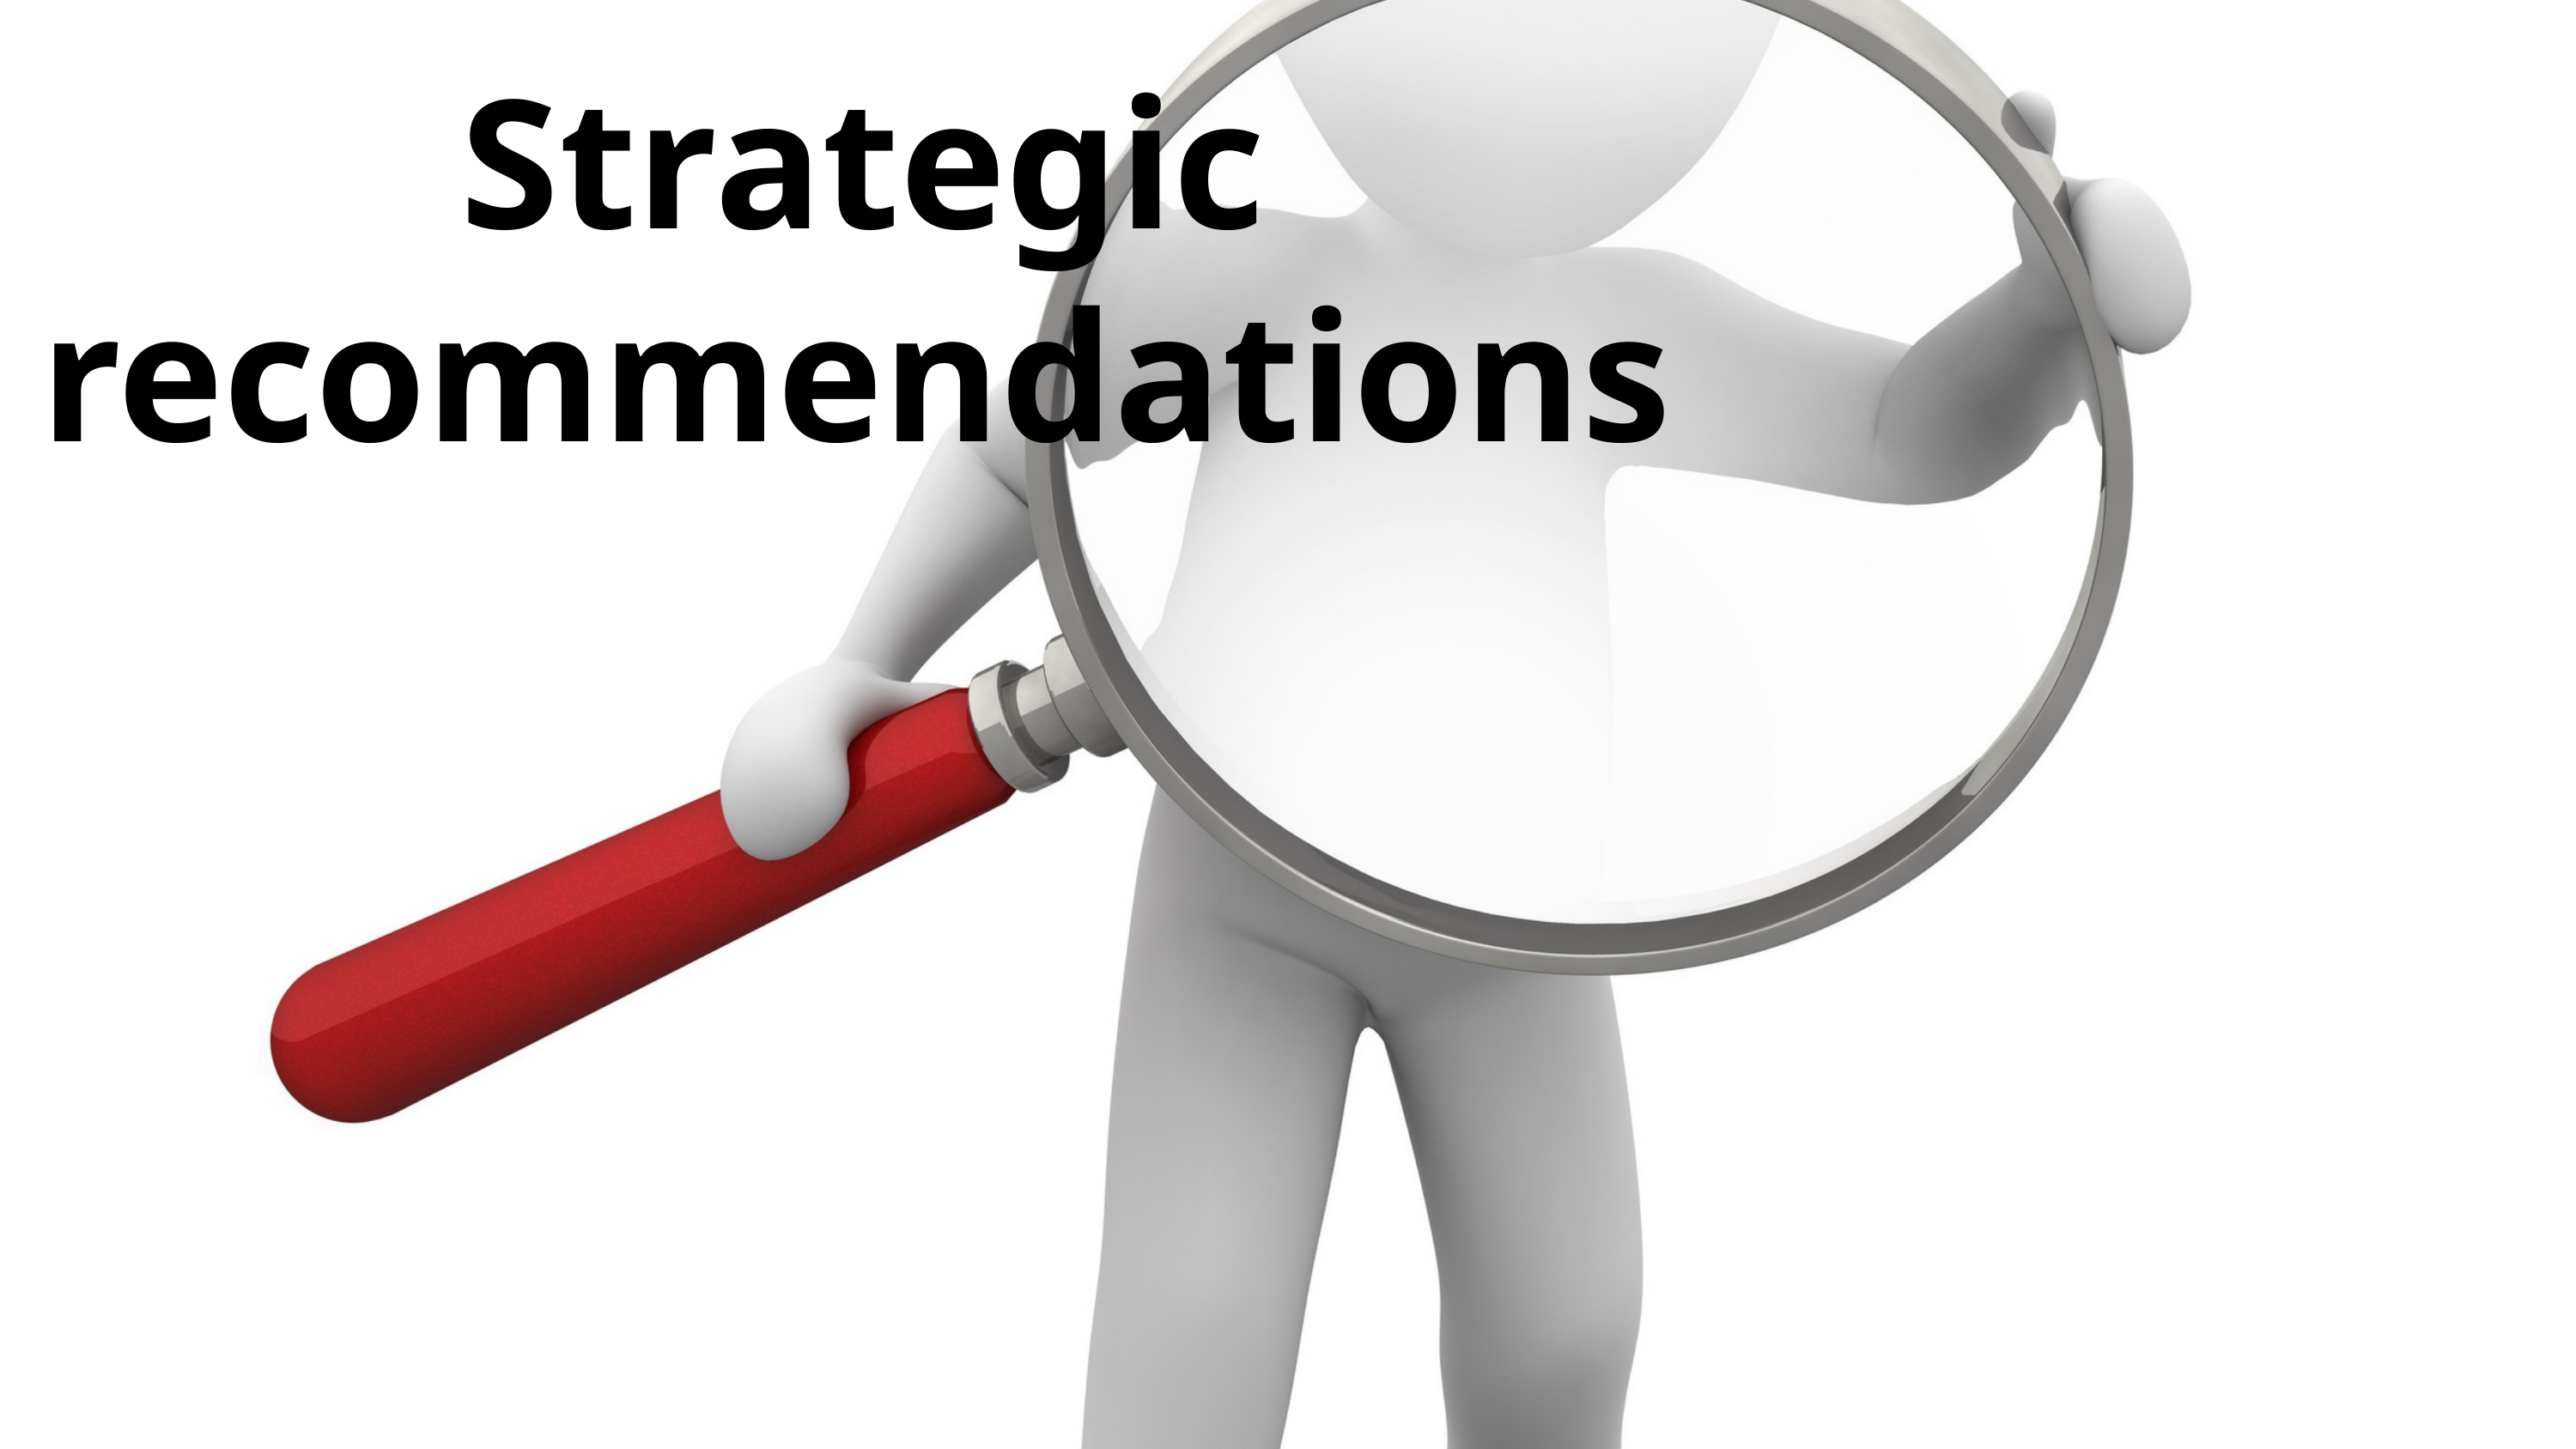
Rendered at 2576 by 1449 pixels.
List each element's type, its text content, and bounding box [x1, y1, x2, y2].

text_box Strategic [460, 51, 1273, 264]
text_box recommendations [40, 264, 1756, 478]
text_box [0, 0, 2576, 1449]
